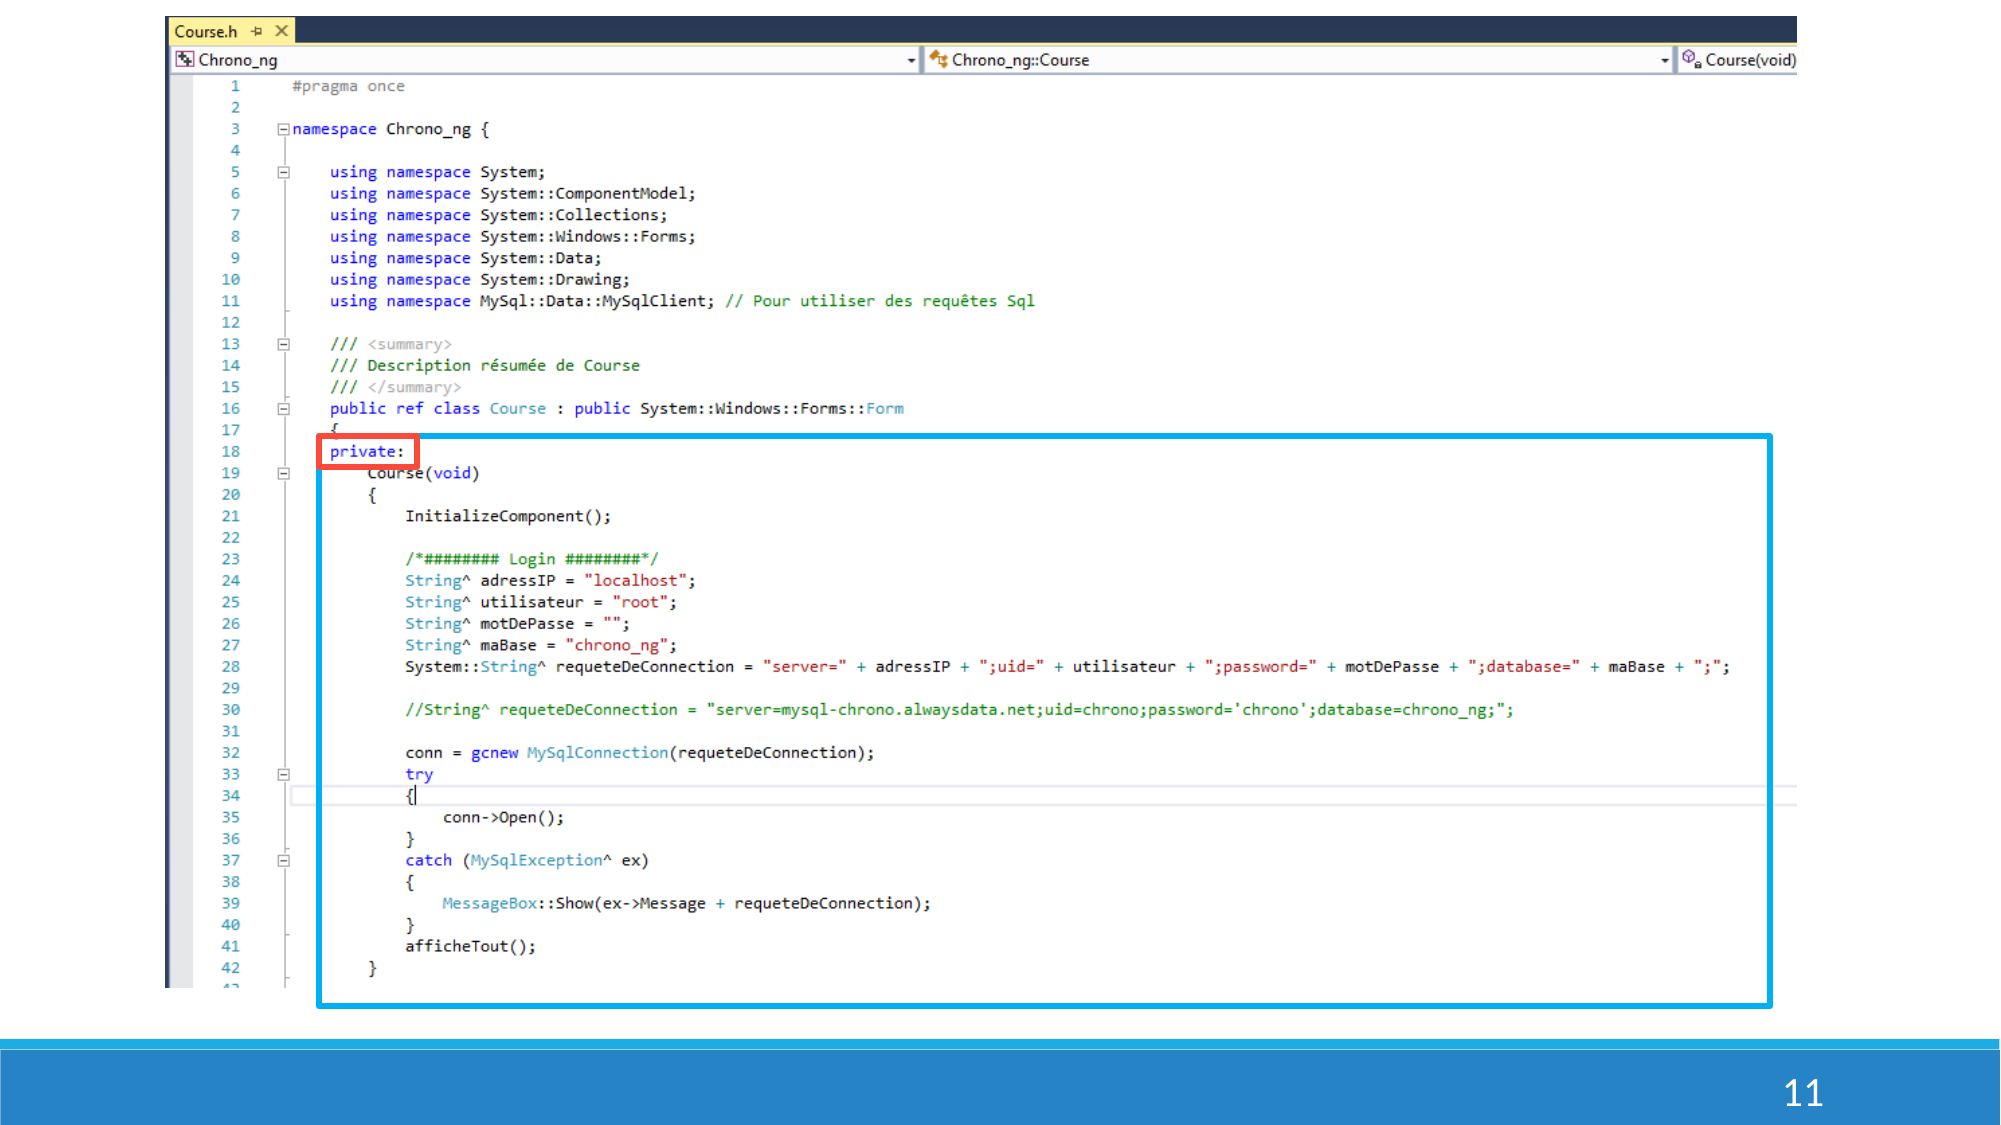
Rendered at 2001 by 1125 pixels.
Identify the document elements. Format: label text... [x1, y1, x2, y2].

text_box [318, 998, 1771, 1008]
picture [164, 16, 1797, 988]
text_box 11 [1624, 1059, 1840, 1120]
